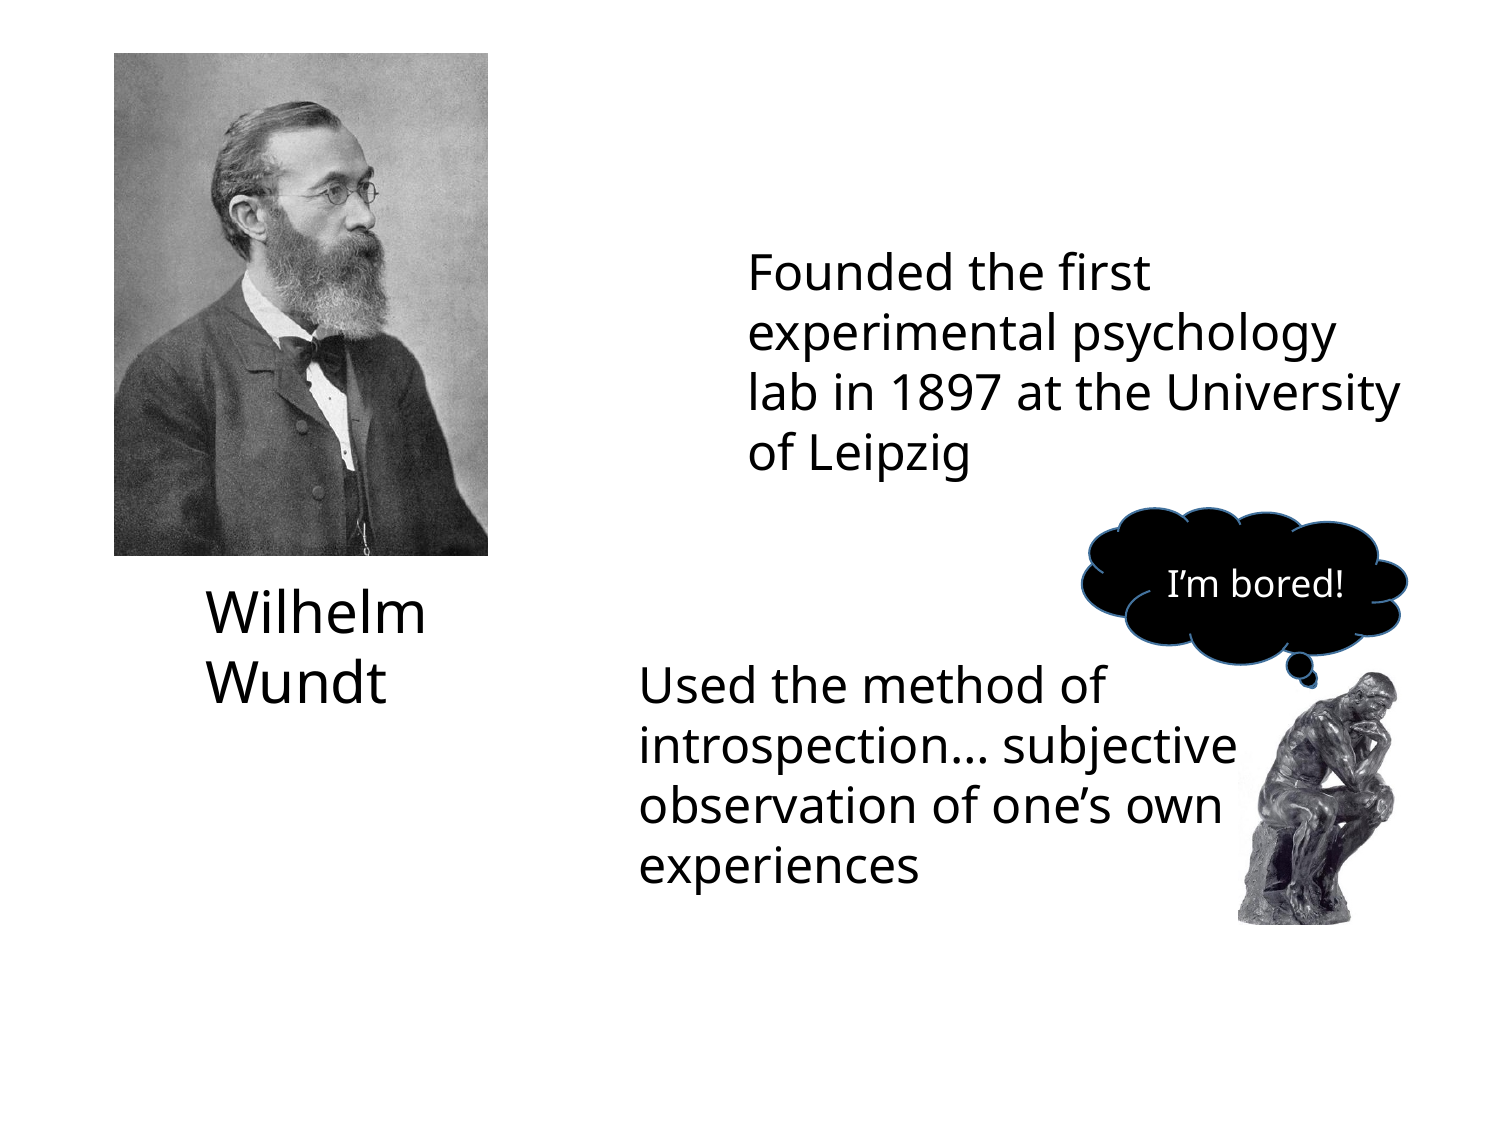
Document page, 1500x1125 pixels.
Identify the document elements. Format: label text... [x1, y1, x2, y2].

text_box I’m bored! [1080, 507, 1409, 656]
text_box Used the method of introspection… subjective observation of one’s own experiences [624, 645, 1323, 901]
text_box Founded the first experimental psychology lab in 1897 at the University of Leipzig [732, 232, 1432, 488]
picture [1238, 664, 1407, 926]
picture [114, 53, 488, 556]
text_box Wilhelm Wundt [190, 567, 540, 723]
